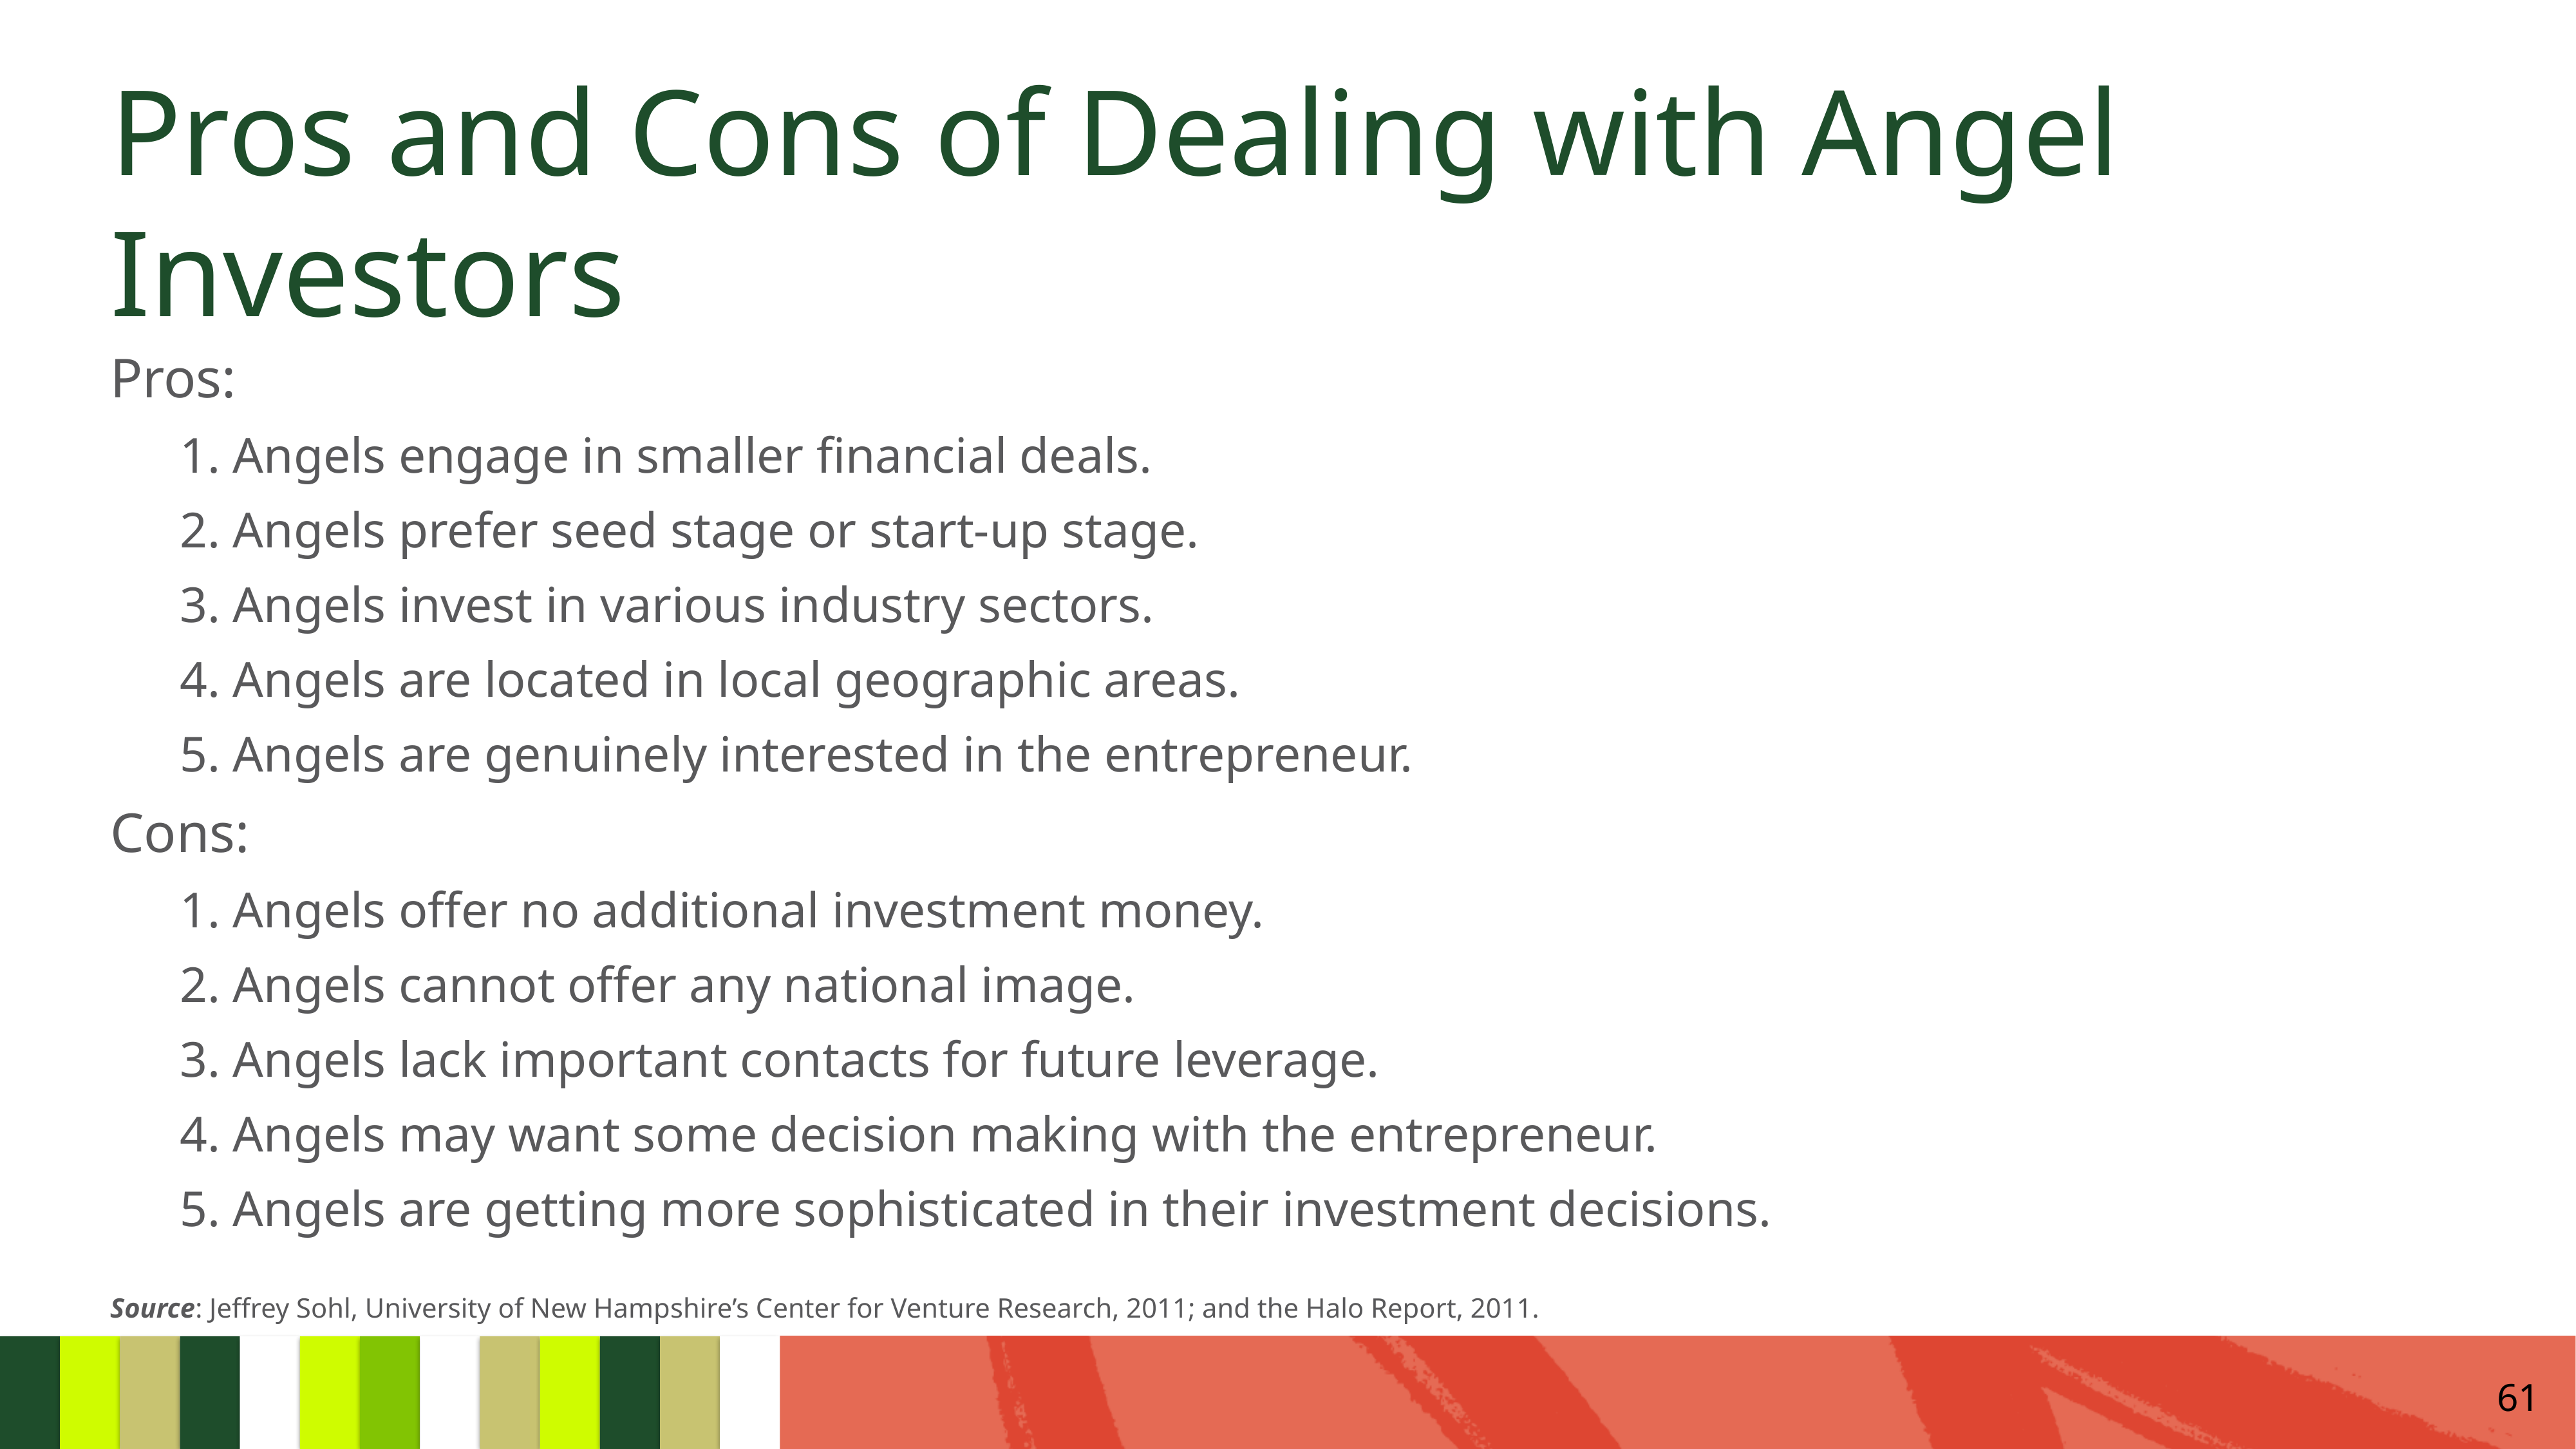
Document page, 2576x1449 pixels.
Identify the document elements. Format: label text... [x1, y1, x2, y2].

text_box Source: Jeffrey Sohl, University of New Hampshire’s Center for Venture Research, 2011; and the Halo Report, 2011. [100, 1281, 2320, 1333]
title Pros and Cons of Dealing with Angel Investors [100, 46, 2476, 334]
picture [780, 1336, 2576, 1449]
slide_number 61 [2452, 1376, 2550, 1423]
list Pros: 1. Angels engage in smaller financial deals. 2. Angels prefer seed stage or start-up stage. 3. Angels invest in various industry sectors. 4. Angels are located in local geographic areas. 5. Angels are genuinely interested in the entrepreneur. Cons: 1. Angels offer no additional investment money. 2. Angels cannot offer any national image. 3. Angels lack important contacts for future leverage. 4. Angels may want some decision making with the entrepreneur. 5. Angels are getting more sophisticated in their investment decisions. [100, 334, 2476, 1255]
